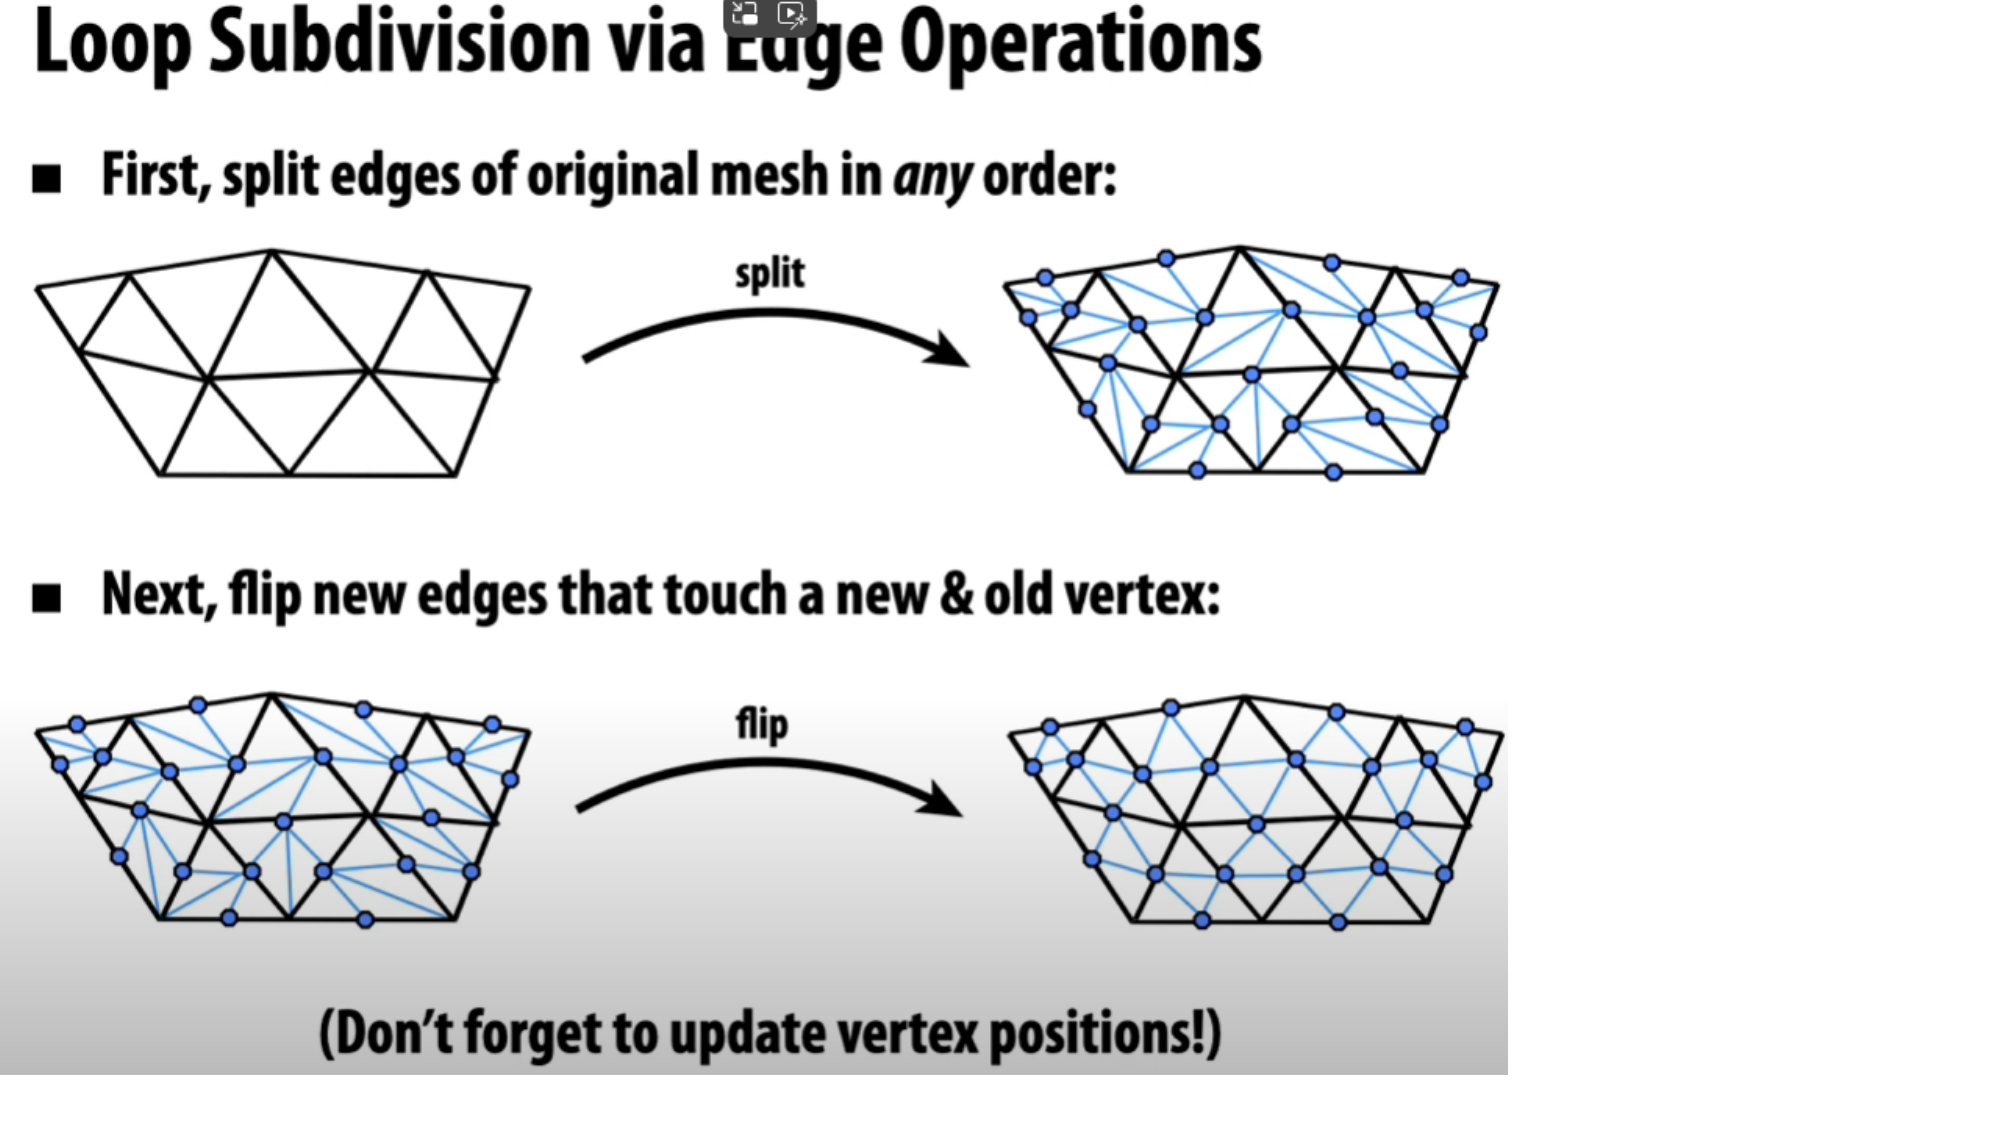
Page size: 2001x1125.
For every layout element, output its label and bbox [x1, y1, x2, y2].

picture [0, 0, 1508, 1075]
